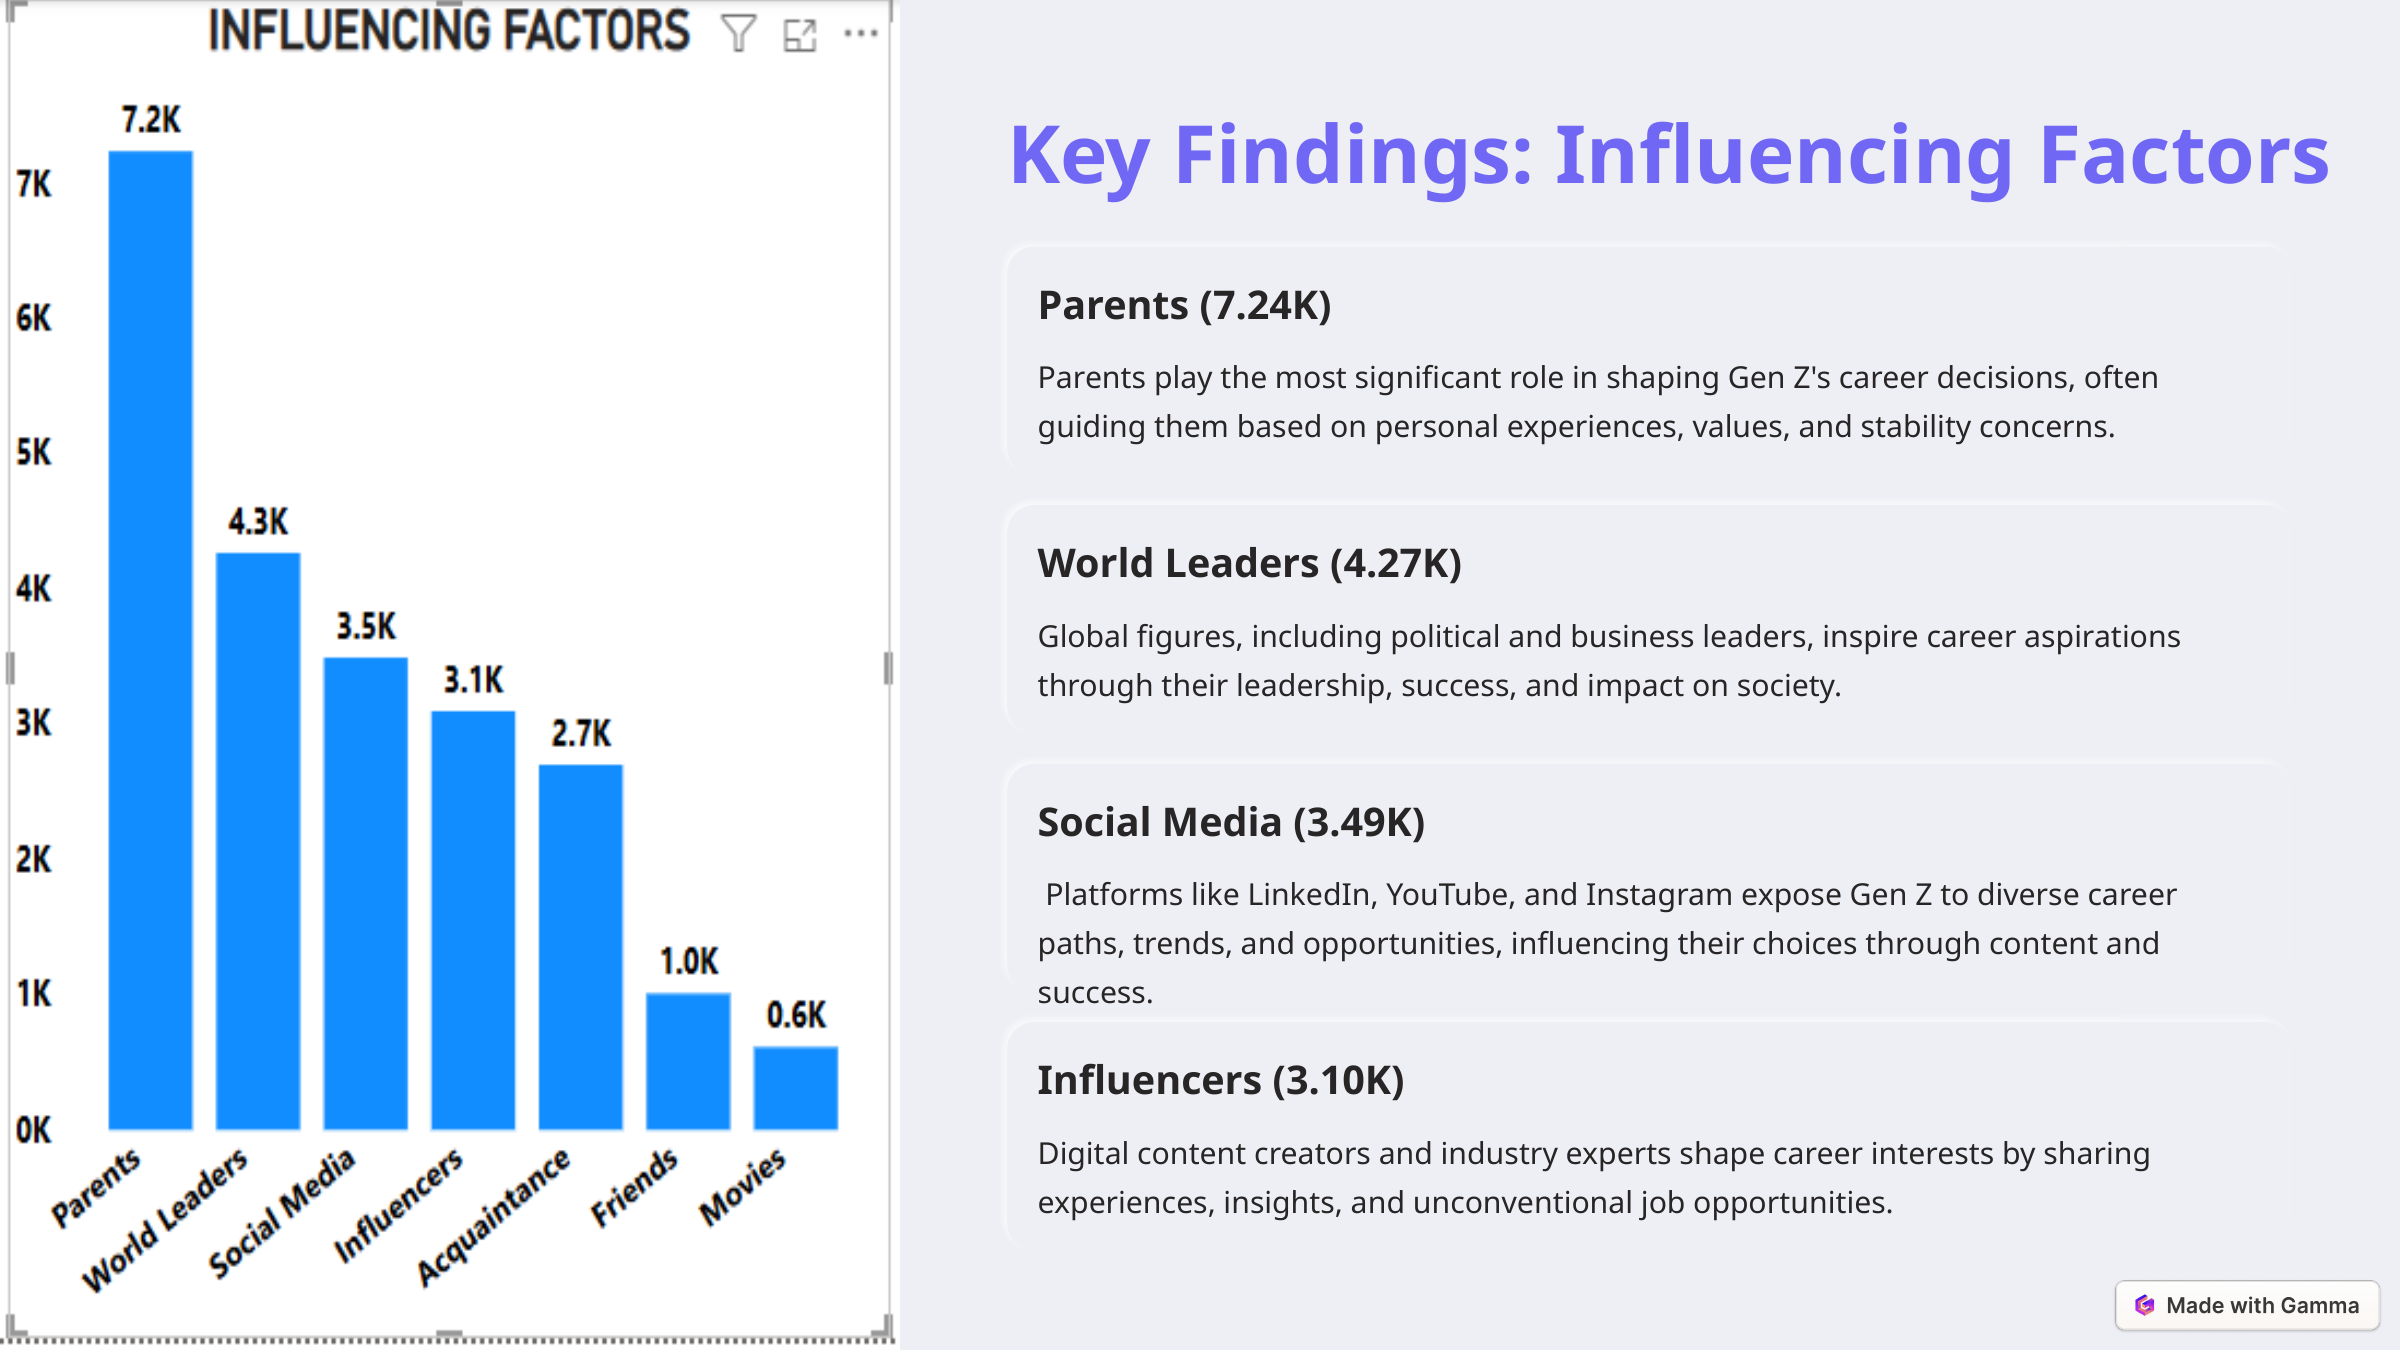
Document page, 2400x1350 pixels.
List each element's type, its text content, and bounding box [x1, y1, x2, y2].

text_box Influencers (3.10K) [1037, 1052, 1441, 1104]
text_box [1007, 505, 2293, 733]
text_box [1007, 1022, 2293, 1251]
text_box [1007, 246, 2293, 475]
picture [2106, 1271, 2389, 1339]
text_box Social Media (3.49K) [1037, 794, 1441, 845]
text_box Digital content creators and industry experts shape career interests by sharing experiences, insights, and unconventional job opportunities. [1037, 1121, 2263, 1220]
text_box Global figures, including political and business leaders, inspire career aspirations through their leadership, success, and impact on society. [1037, 604, 2263, 703]
text_box Parents play the most significant role in shaping Gen Z's career decisions, often guiding them based on personal experiences, values, and stability concerns. [1037, 345, 2263, 444]
text_box Parents (7.24K) [1037, 277, 1441, 328]
text_box World Leaders (4.27K) [1037, 535, 1441, 587]
picture [0, 0, 900, 1350]
text_box Platforms like LinkedIn, YouTube, and Instagram expose Gen Z to diverse career paths, trends, and opportunities, influencing their choices through content and success. [1037, 862, 2263, 961]
text_box Key Findings: Influencing Factors [1007, 99, 2215, 201]
text_box [1007, 763, 2293, 992]
